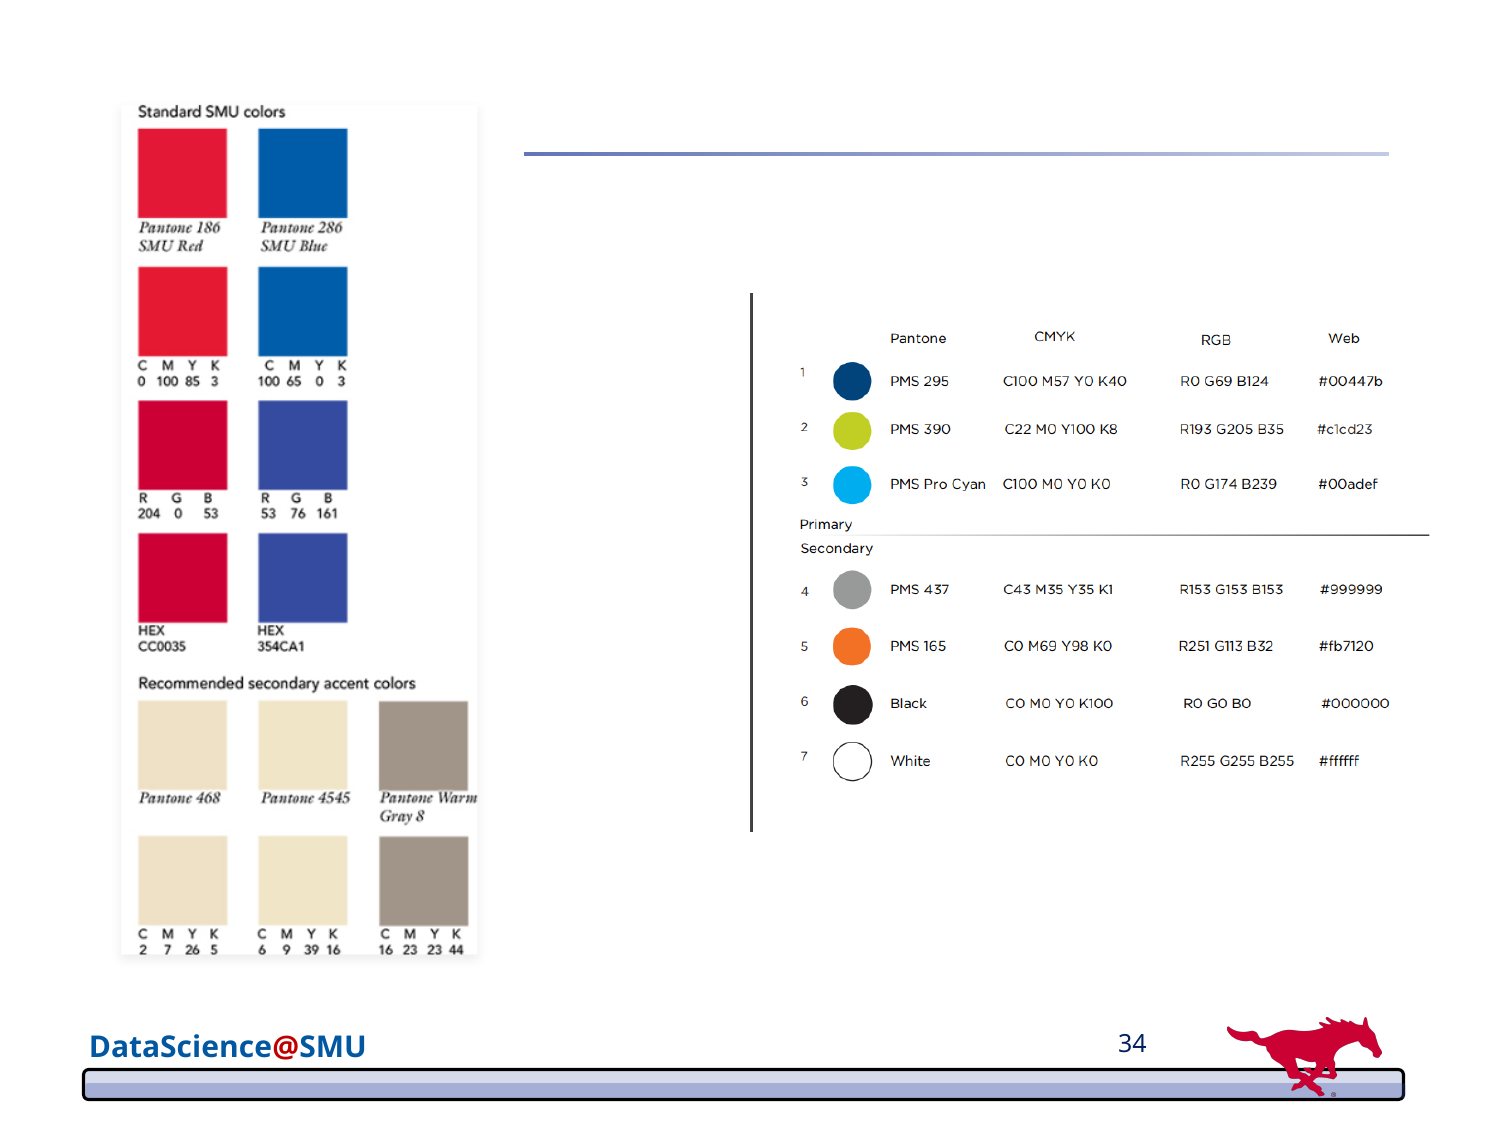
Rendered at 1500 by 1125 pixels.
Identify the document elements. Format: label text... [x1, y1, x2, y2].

picture [62, 75, 524, 971]
text_box 13 [1055, 1024, 1210, 1066]
picture [749, 292, 1451, 833]
picture [1227, 1017, 1382, 1097]
